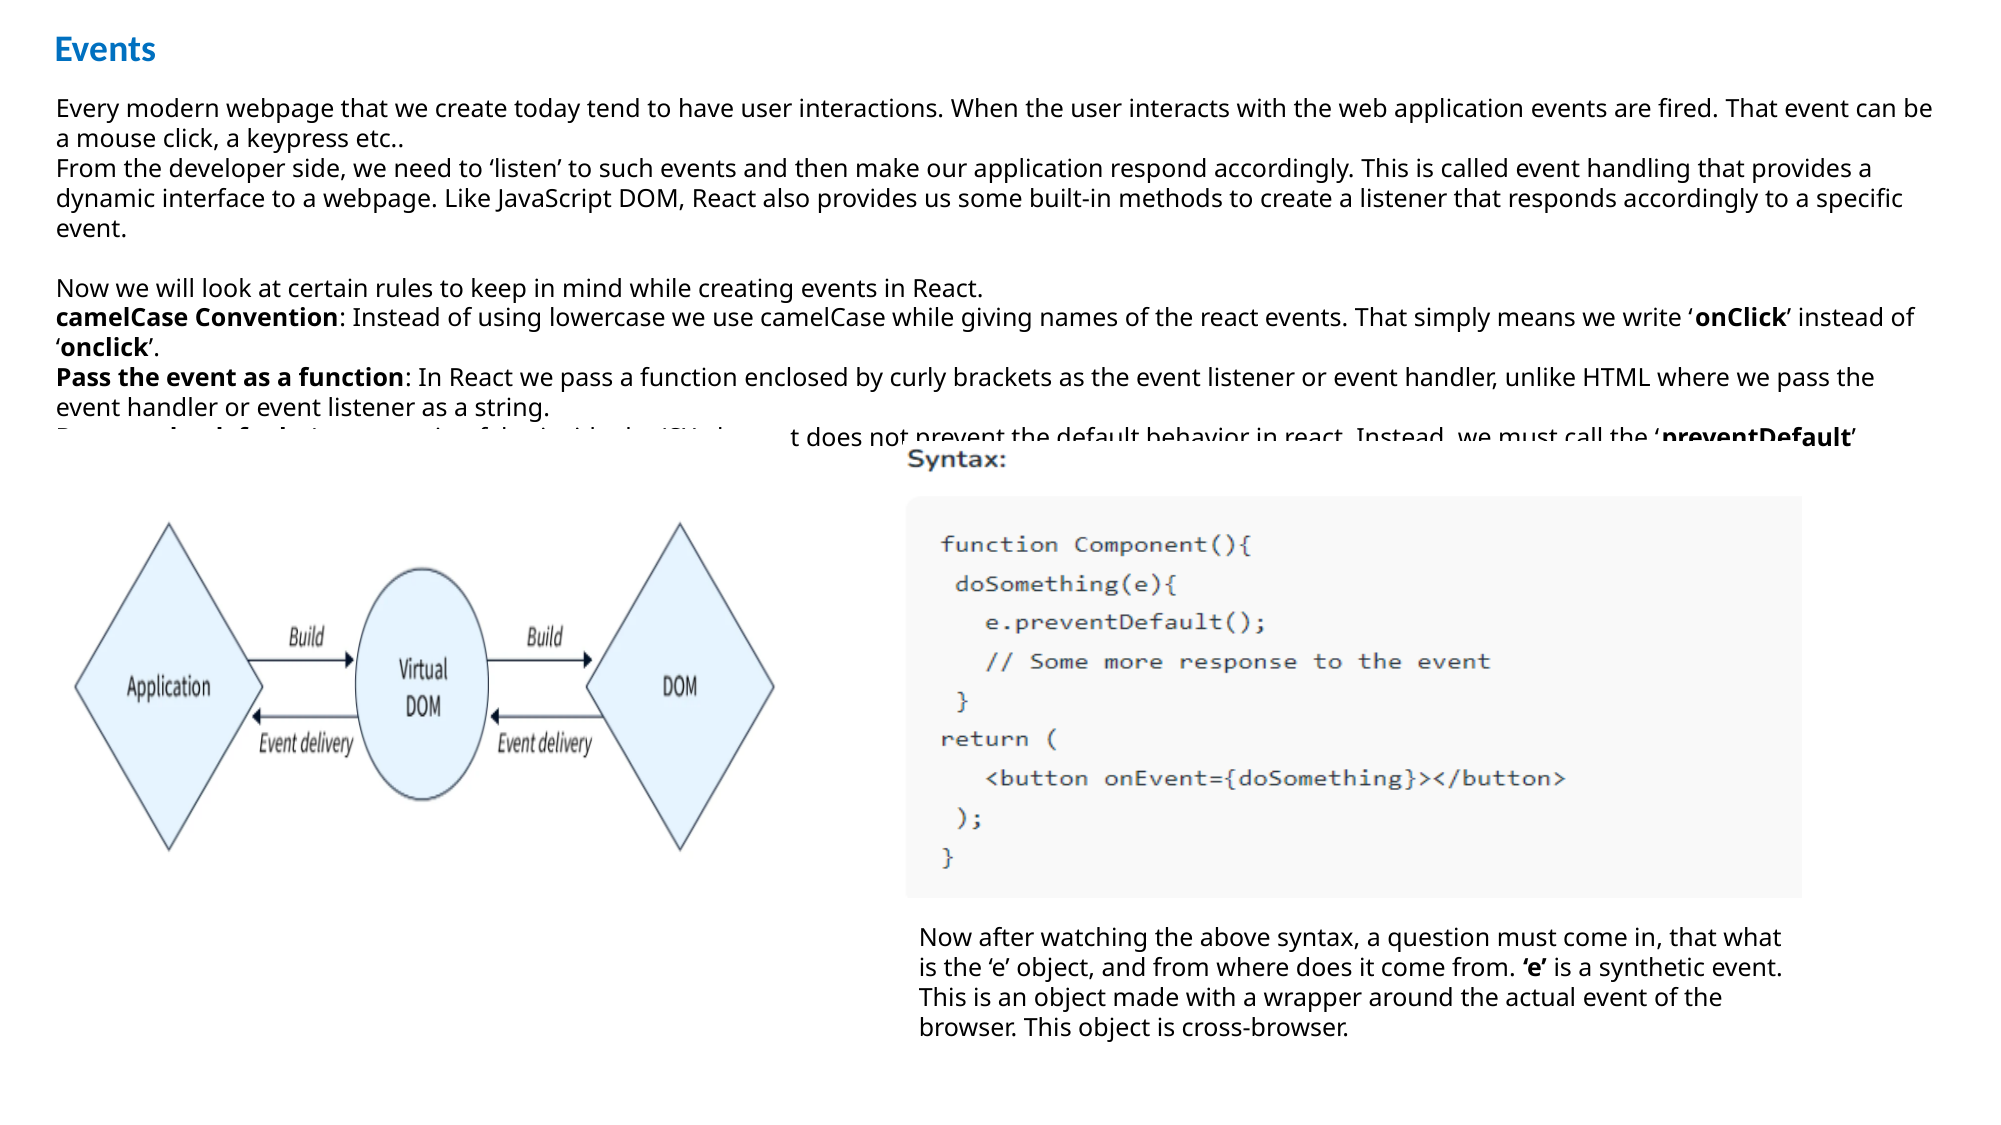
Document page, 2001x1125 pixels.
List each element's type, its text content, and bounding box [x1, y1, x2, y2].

text_box Every modern webpage that we create today tend to have user interactions. When the user interacts with the web application events are fired. That event can be a mouse click, a keypress etc.. From the developer side, we need to ‘listen’ to such events and then make our application respond accordingly. This is called event handling that provides a dynamic interface to a webpage. Like JavaScript DOM, React also provides us some built-in methods to create a listener that responds accordingly to a specific event. Now we will look at certain rules to keep in mind while creating events in React. camelCase Convention: Instead of using lowercase we use camelCase while giving names of the react events. That simply means we write ‘onClick’ instead of ‘onclick’. Pass the event as a function: In React we pass a function enclosed by curly brackets as the event listener or event handler, unlike HTML where we pass the event handler or event listener as a string. Prevent the default: Just returning false inside the JSX element does not prevent the default behavior in react. Instead, we must call the ‘preventDefault’ method directly inside the event handler function. [41, 84, 1953, 489]
text_box Events [39, 16, 1014, 77]
picture [57, 429, 789, 898]
text_box Now after watching the above syntax, a question must come in, that what is the ‘e’ object, and from where does it come from. ‘e’ is a synthetic event. This is an object made with a wrapper around the actual event of the browser. This object is cross-browser. [903, 914, 1802, 1049]
picture [903, 441, 1802, 898]
